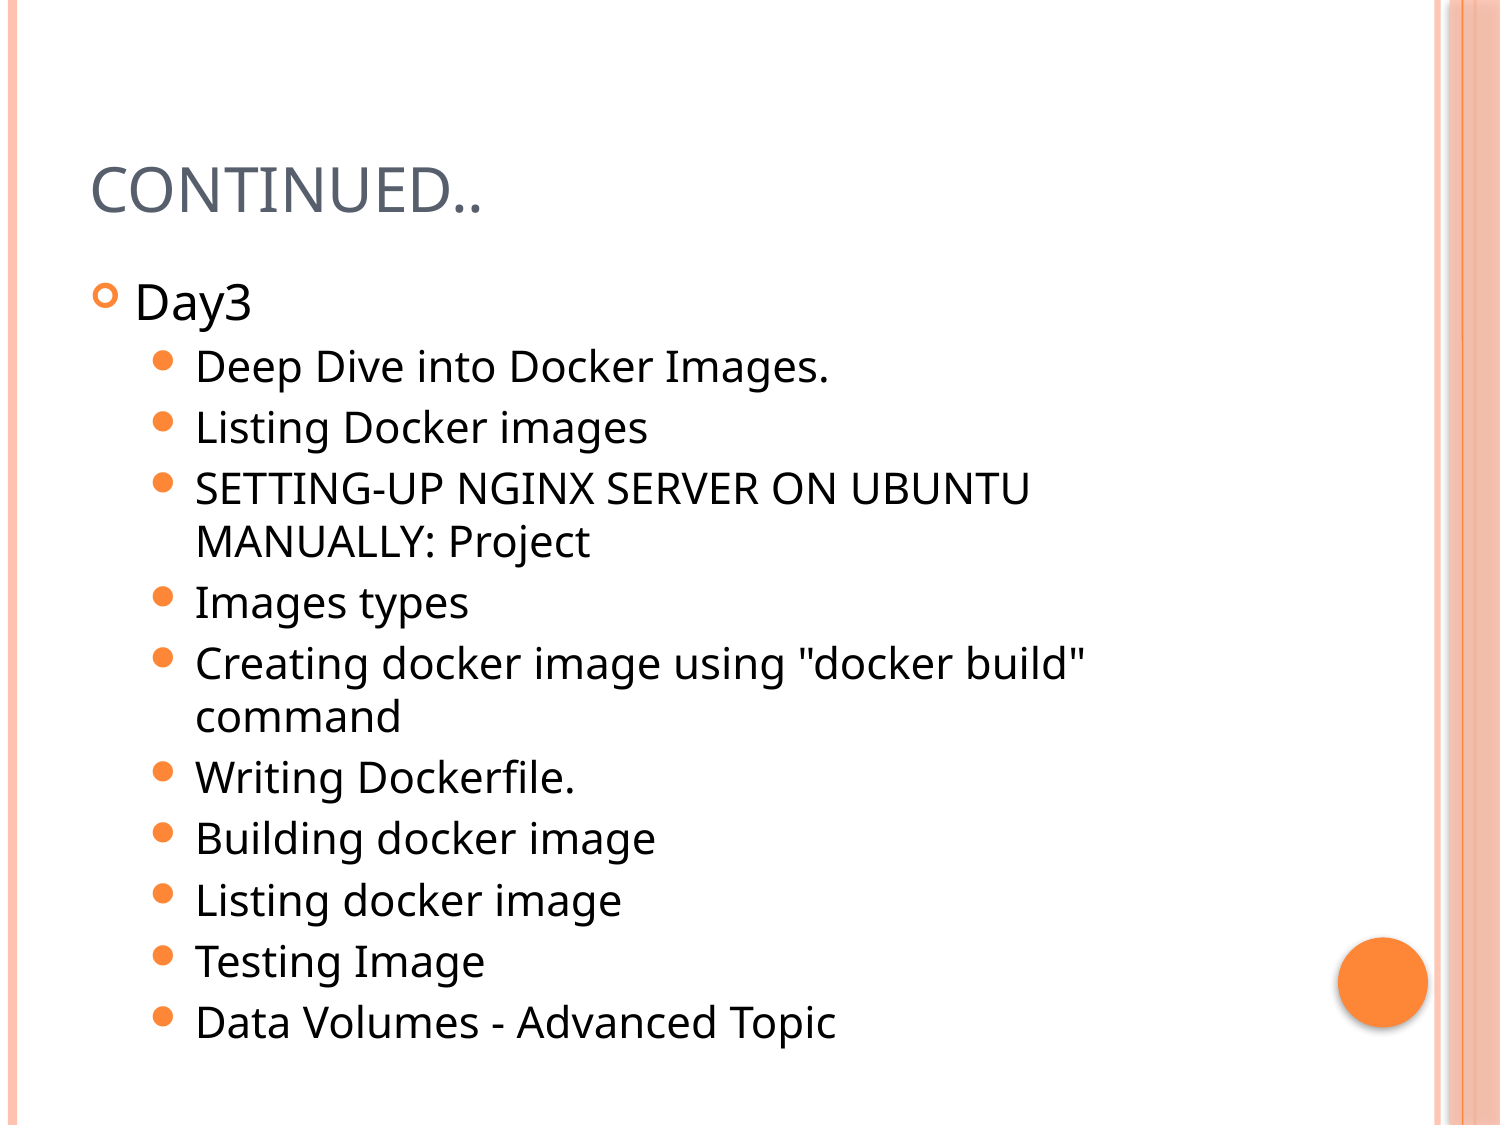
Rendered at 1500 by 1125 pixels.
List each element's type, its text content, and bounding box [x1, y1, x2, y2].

title Continued.. [75, 45, 1300, 233]
list Day3 Deep Dive into Docker Images. Listing Docker images SETTING-UP NGINX SERVER ON UBUNTU MANUALLY: Project Images types Creating docker image using "docker build" command Writing Dockerfile. Building docker image Listing docker image Testing Image Data Volumes - Advanced Topic [75, 262, 1300, 1062]
